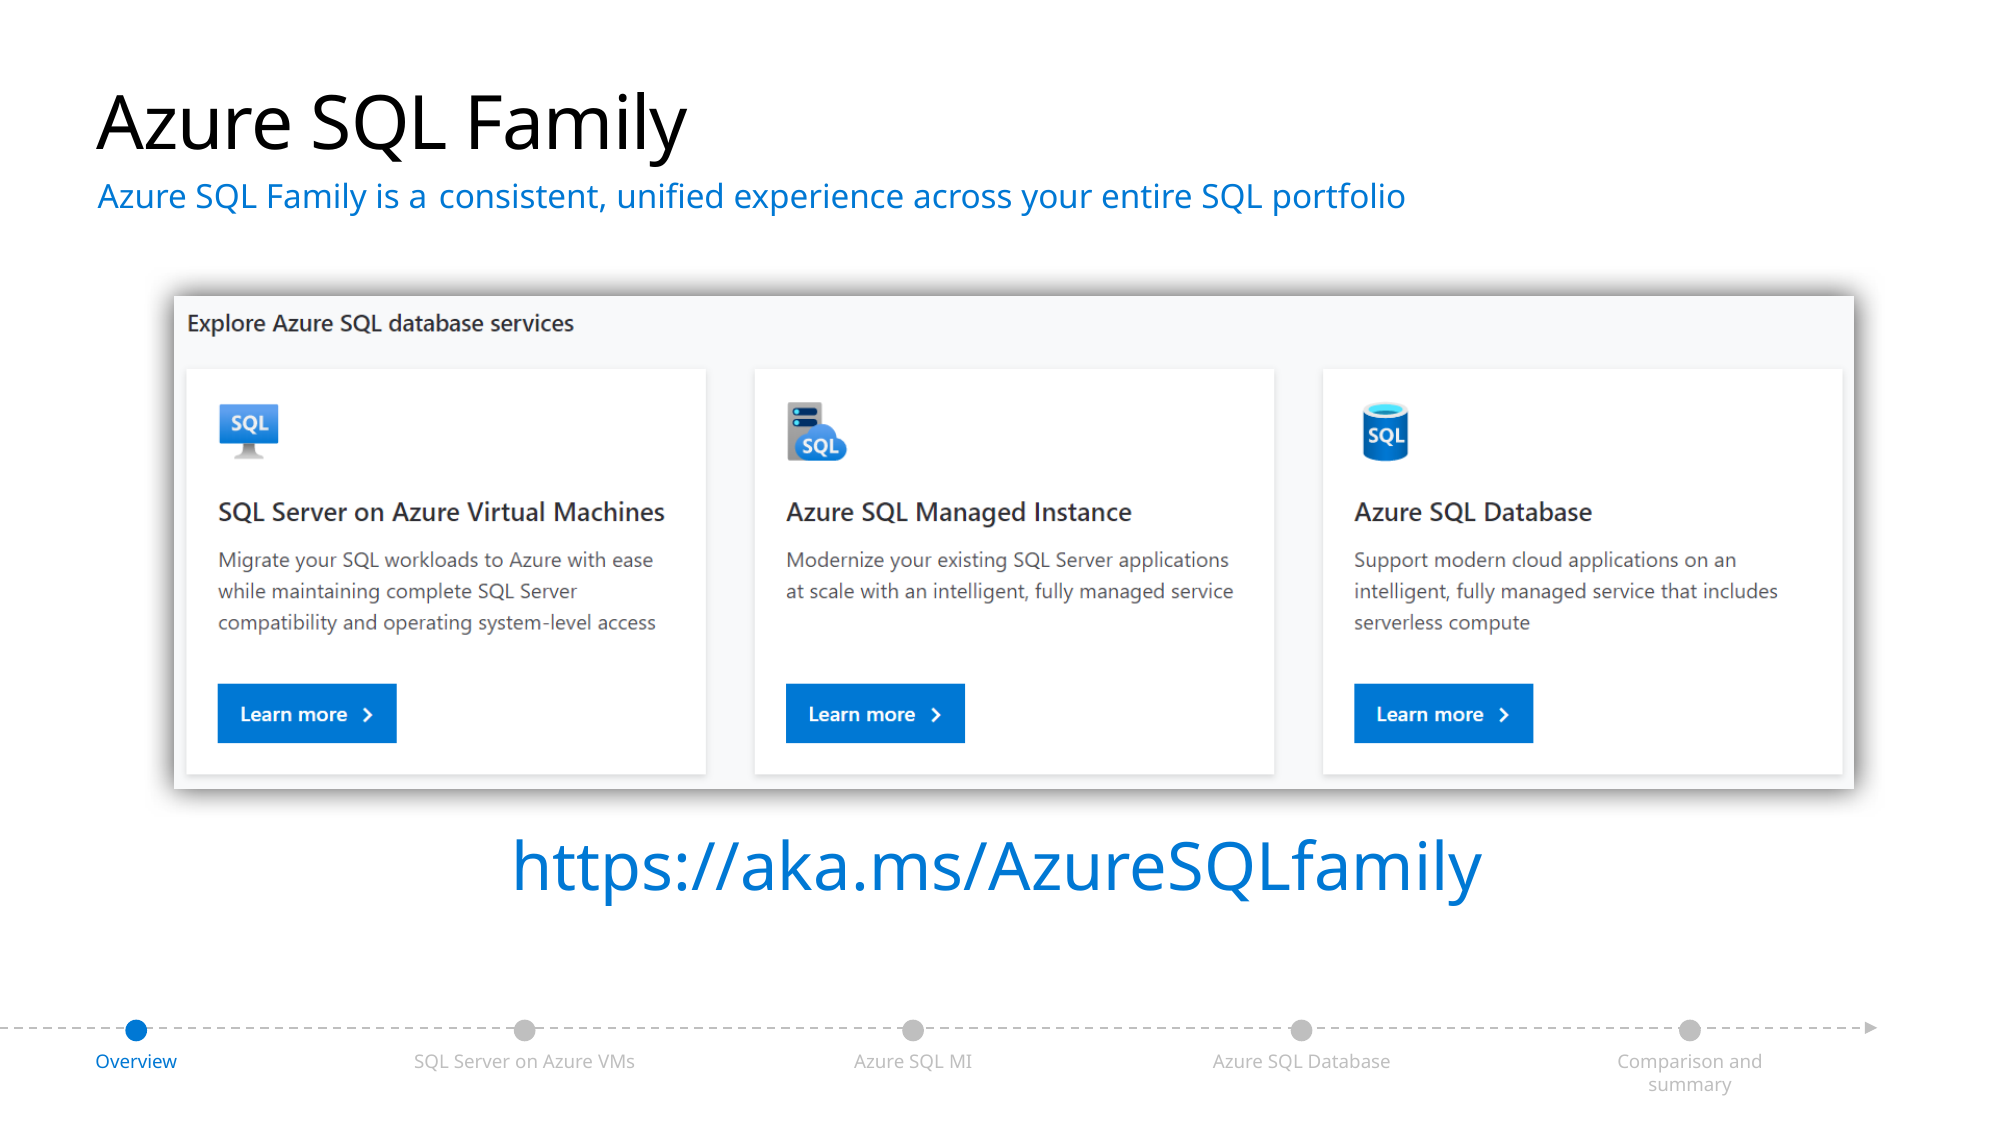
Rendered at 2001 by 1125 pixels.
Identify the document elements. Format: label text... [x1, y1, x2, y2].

text_box Azure SQL Family [96, 74, 1904, 165]
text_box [0, 1019, 1878, 1074]
text_box https://aka.ms/AzureSQLfamily [168, 823, 1827, 915]
picture [174, 296, 1854, 789]
text_box Azure SQL Family is a consistent, unified experience across your entire SQL portfolio [97, 172, 1640, 218]
